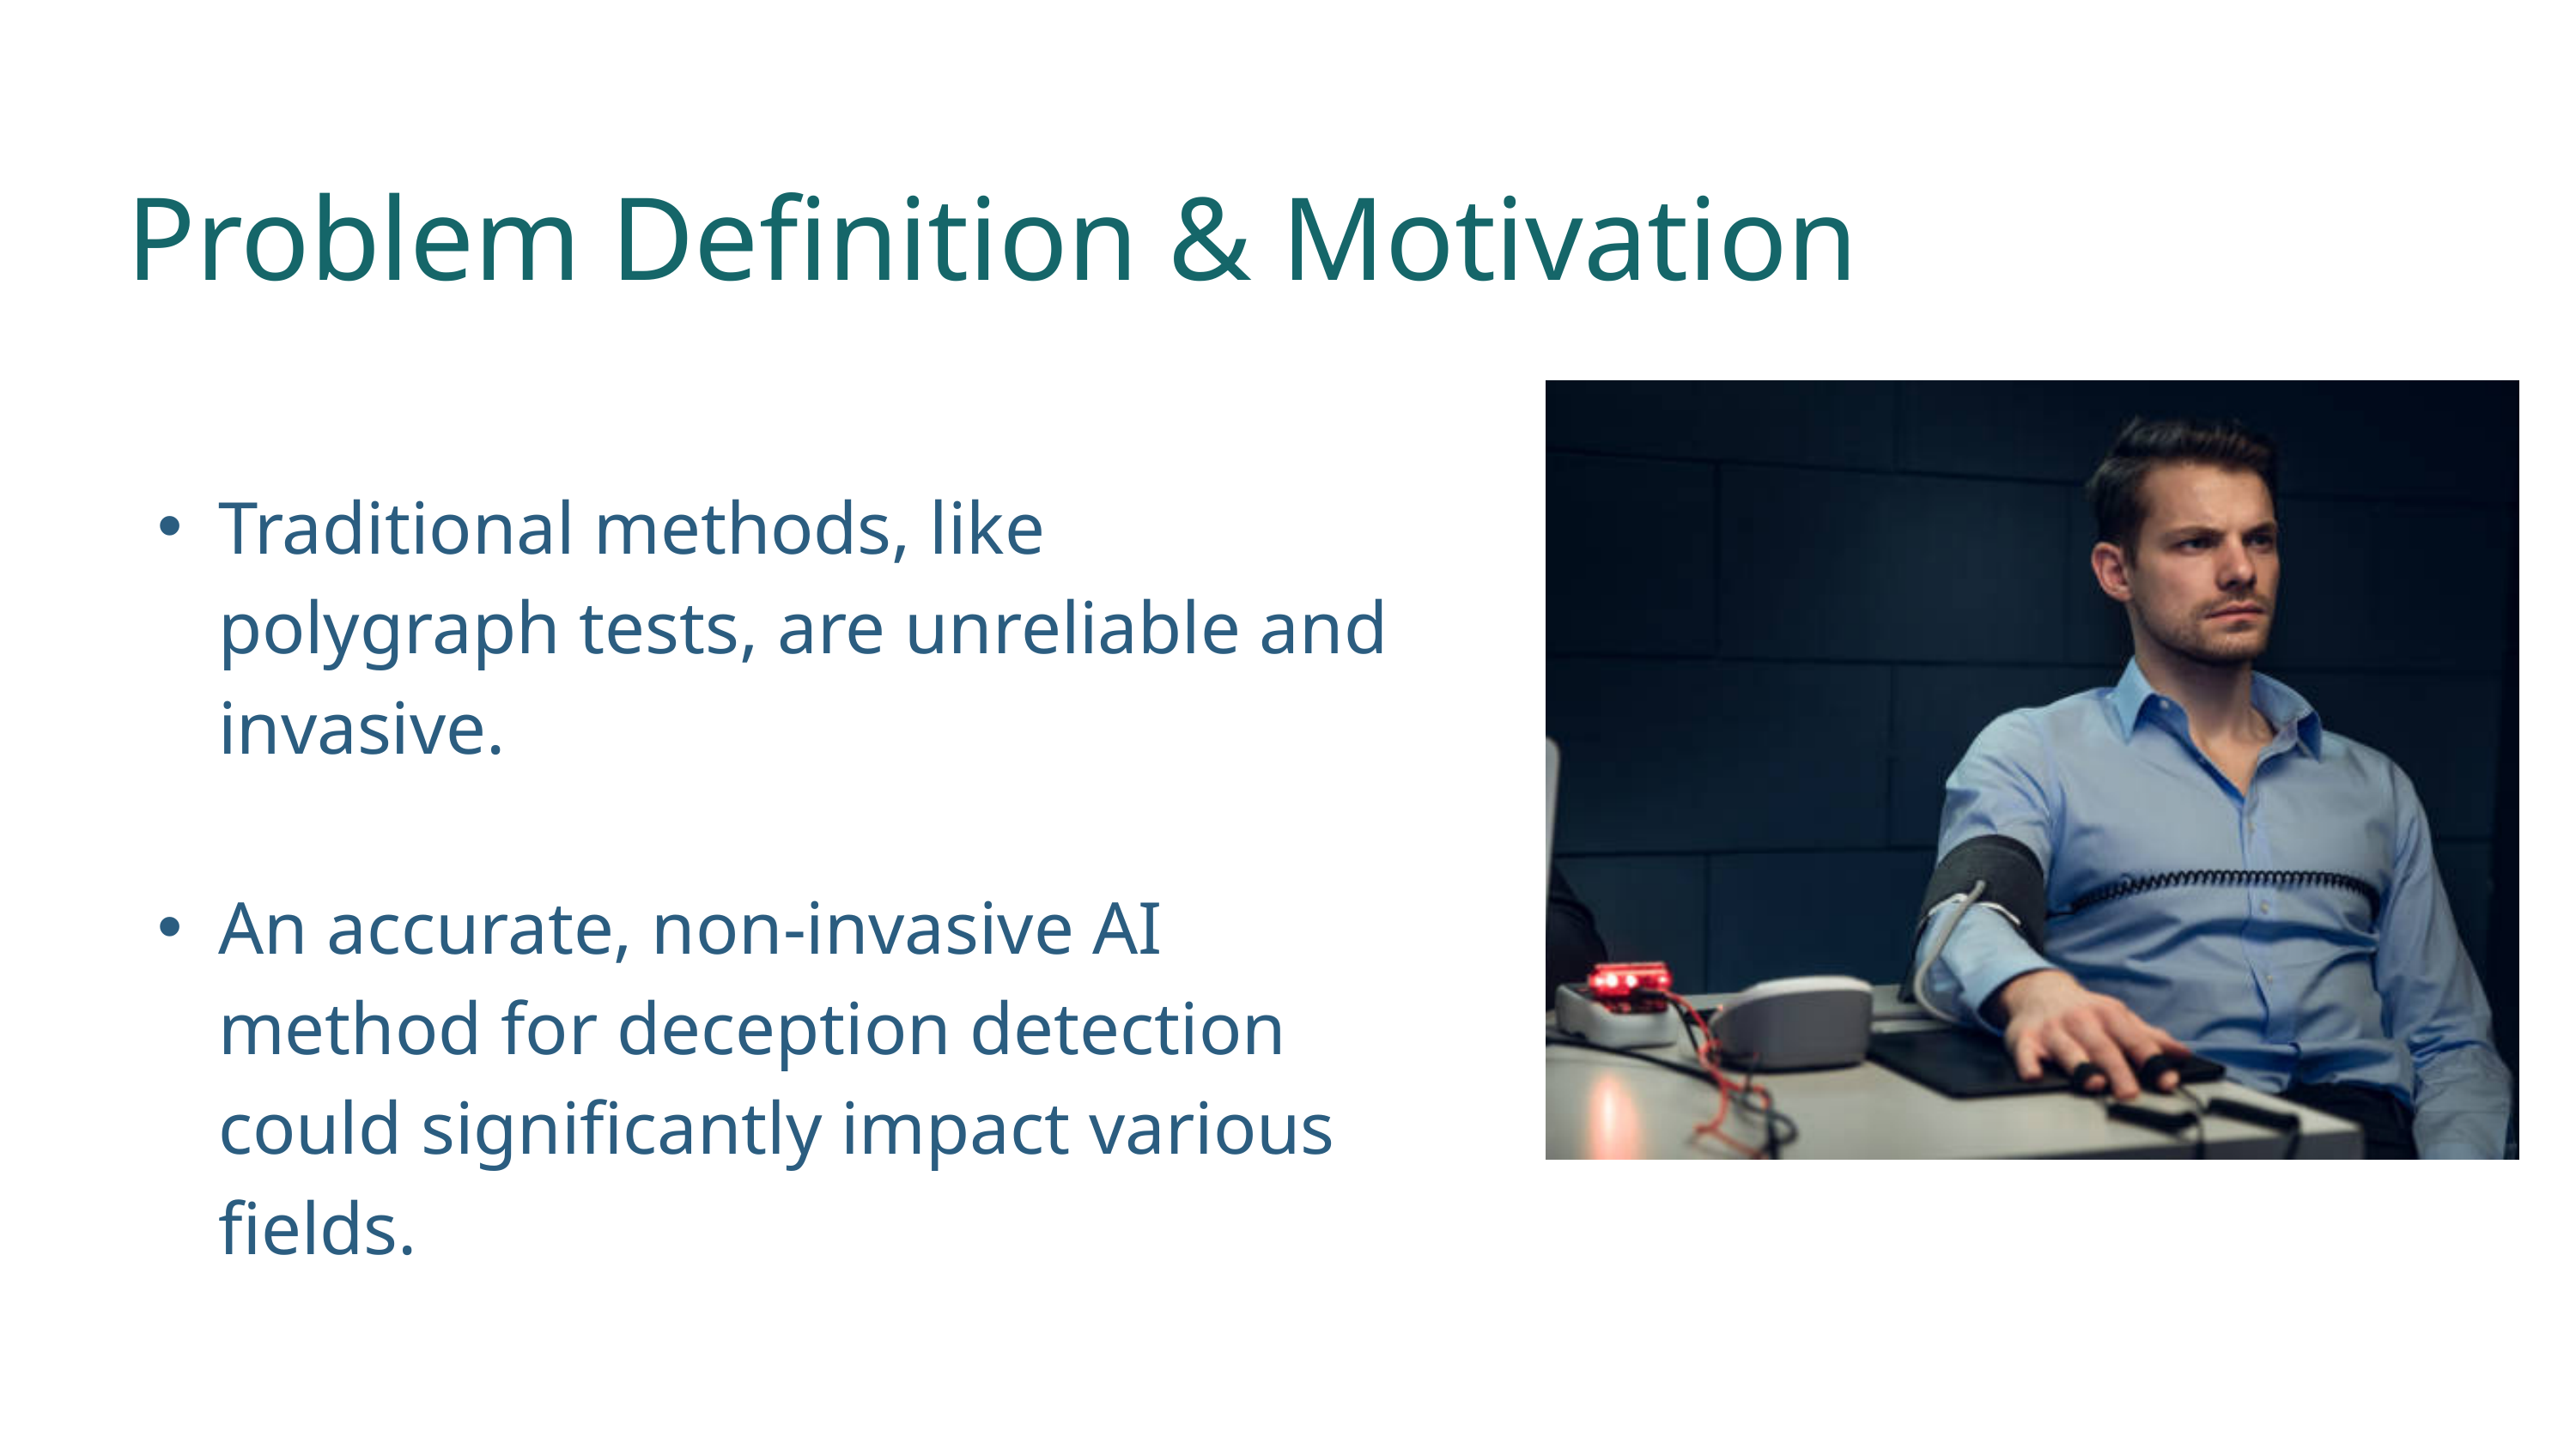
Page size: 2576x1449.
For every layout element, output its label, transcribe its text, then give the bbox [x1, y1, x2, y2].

text_box Problem Definition & Motivation [126, 142, 1925, 304]
text_box Traditional methods, like polygraph tests, are unreliable and invasive. An accurate, non-invasive AI method for deception detection could significantly impact various fields. [96, 468, 1395, 1270]
text_box [1546, 380, 2519, 1160]
